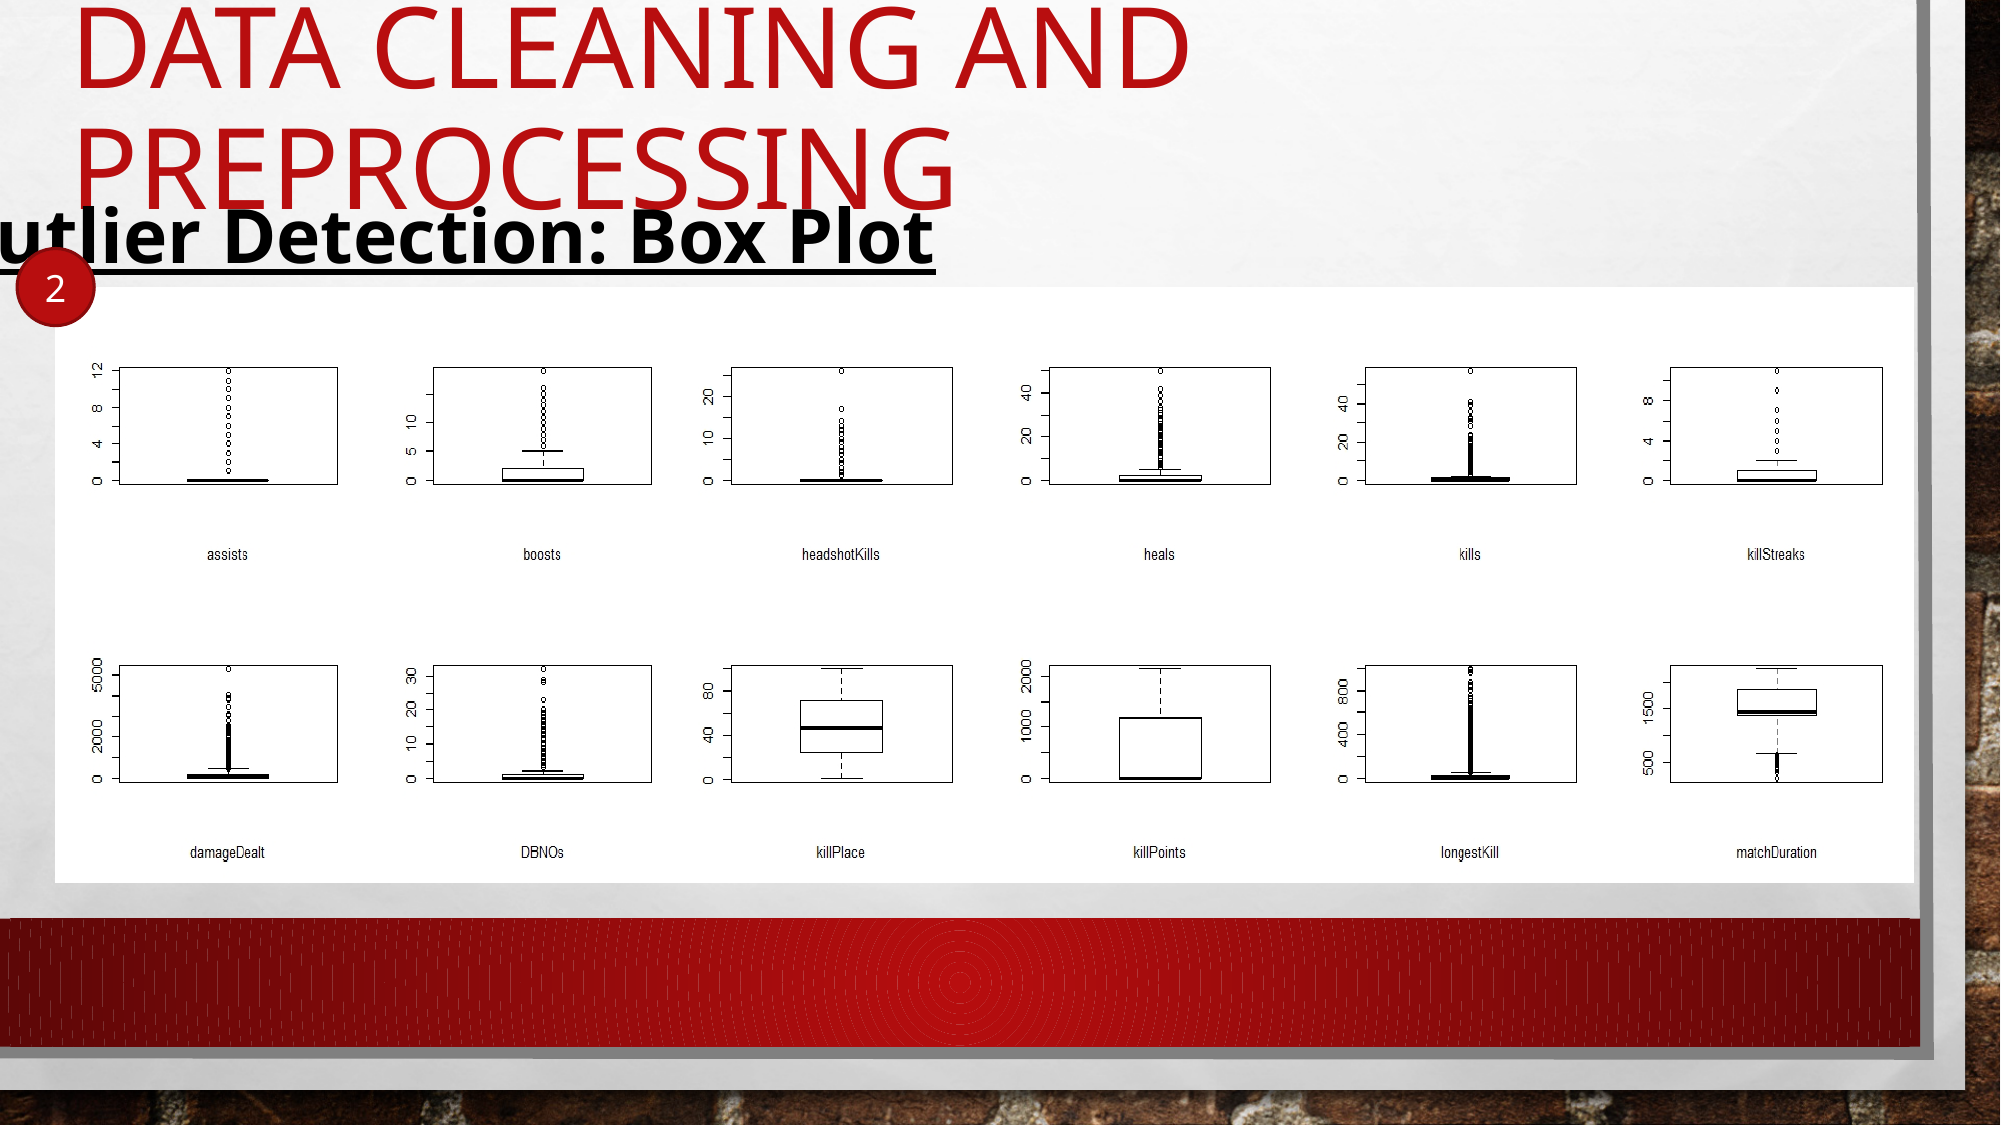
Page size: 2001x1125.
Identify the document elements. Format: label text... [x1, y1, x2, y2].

picture [0, 0, 2000, 1125]
picture [55, 286, 1914, 884]
title Data cleaning and preprocessing [55, 18, 1762, 207]
text_box Outlier Detection: Box Plot [0, 181, 951, 286]
text_box 2 [15, 246, 96, 328]
